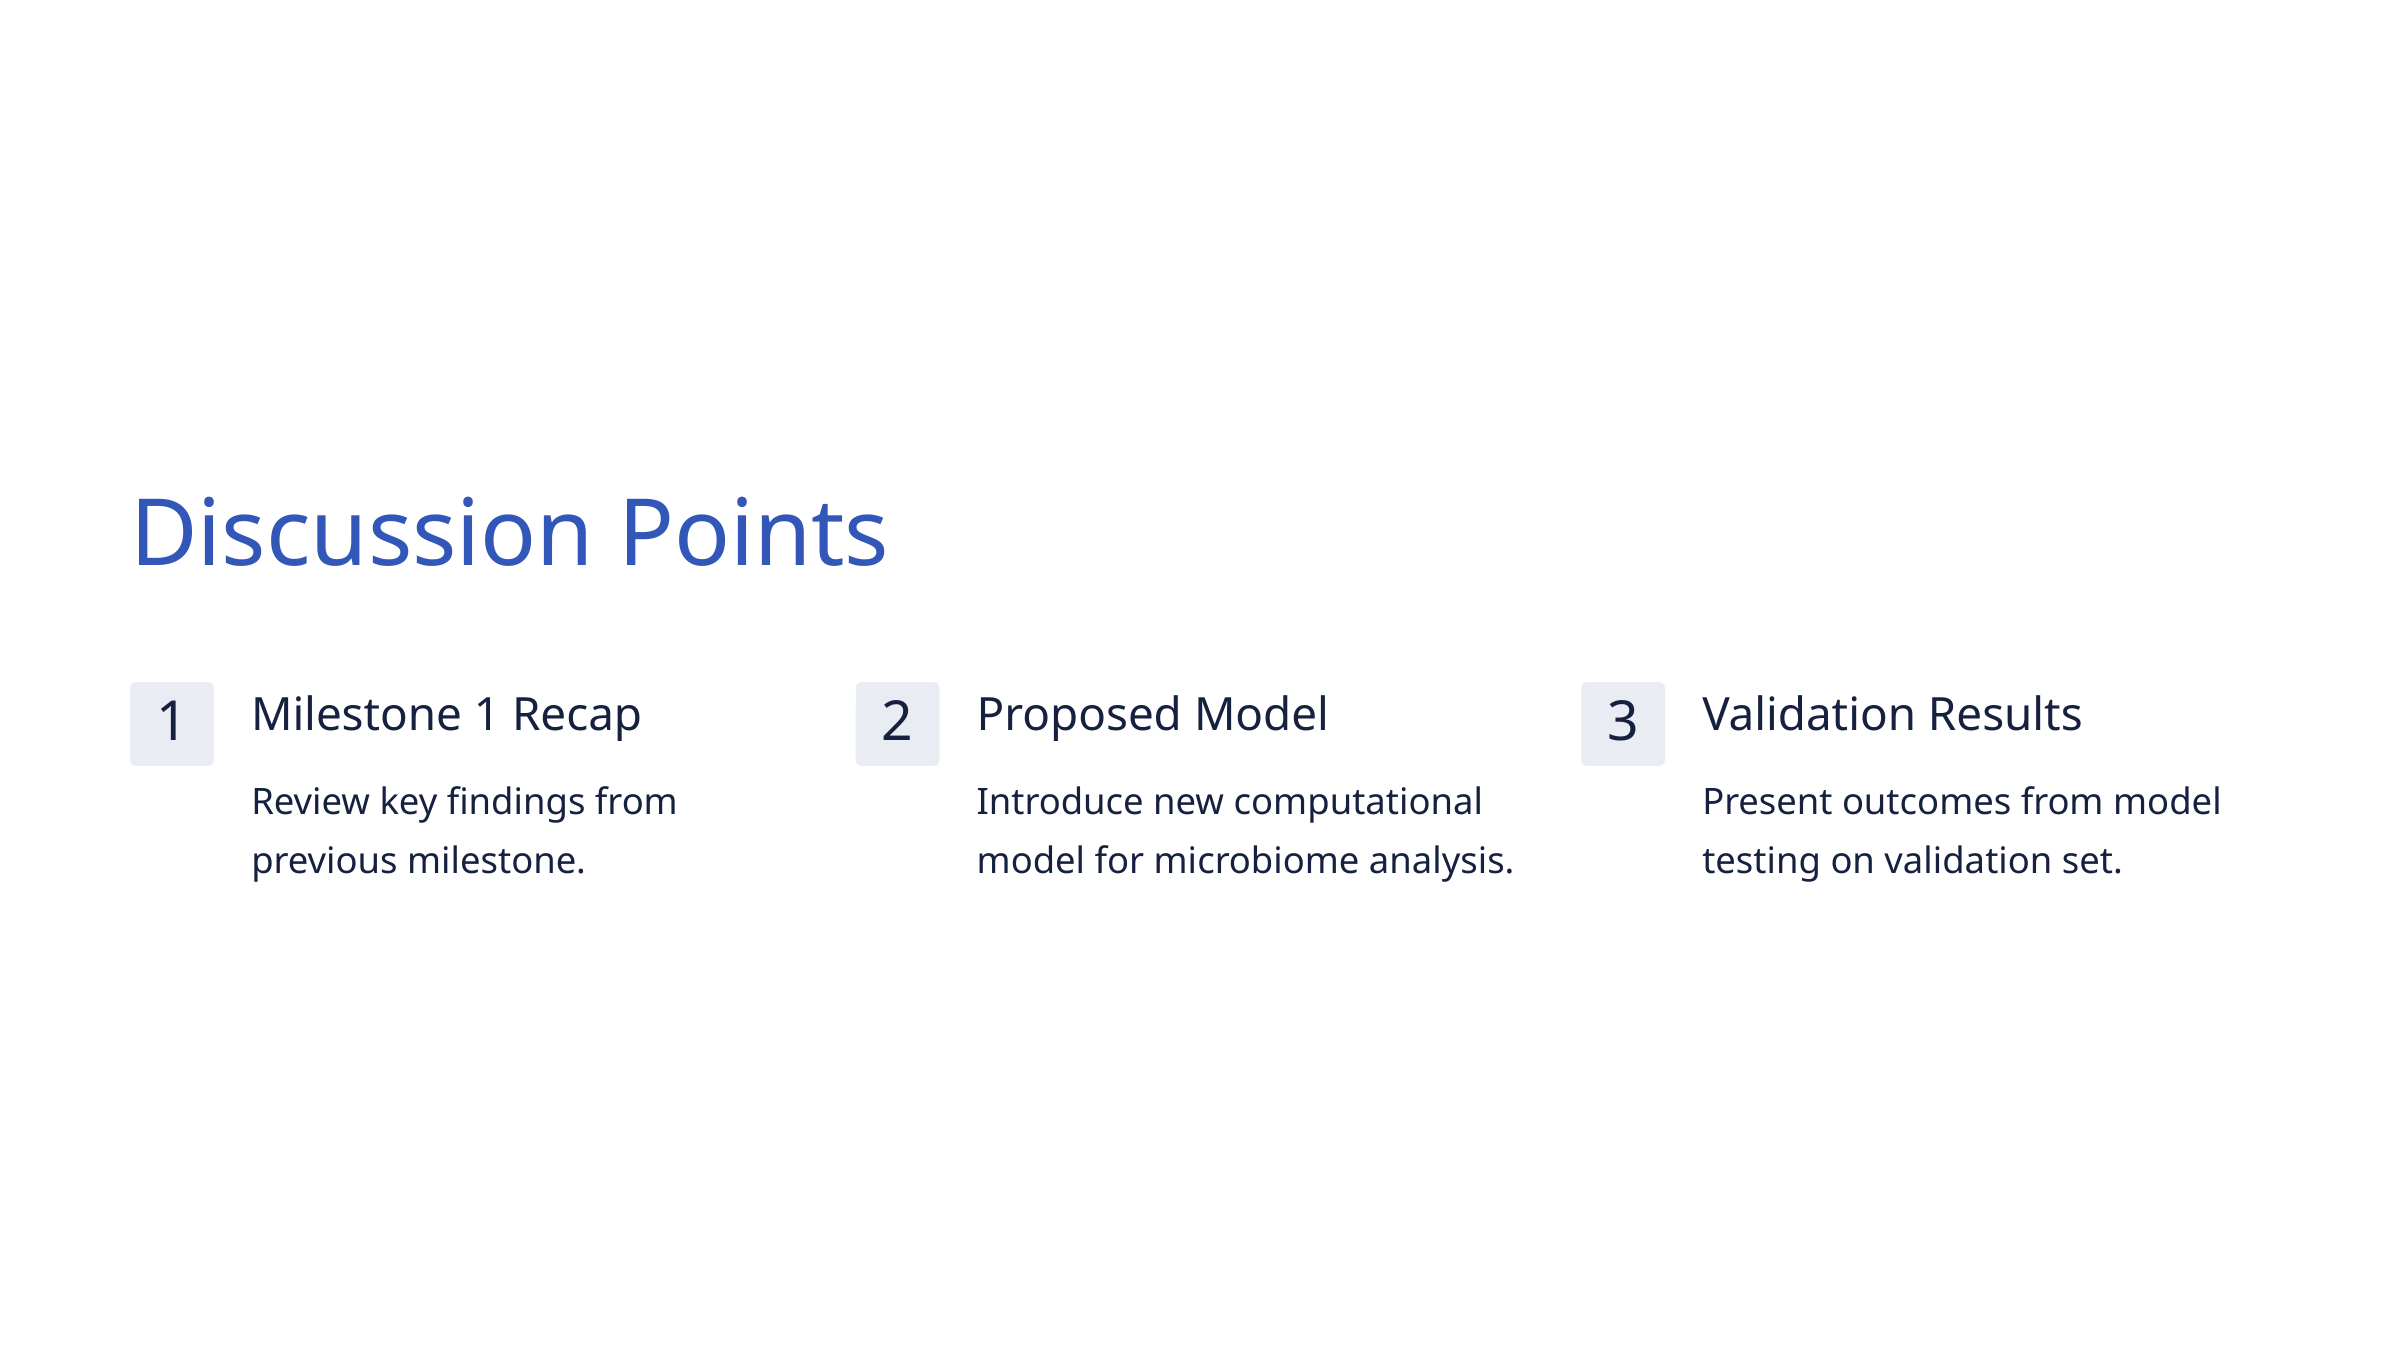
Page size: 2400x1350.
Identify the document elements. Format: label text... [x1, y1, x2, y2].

text_box Discussion Points [130, 468, 1061, 585]
text_box [1581, 682, 1666, 766]
text_box Validation Results [1702, 682, 2168, 741]
text_box 3 [1608, 696, 1639, 752]
text_box Introduce new computational model for microbiome analysis. [976, 762, 1545, 882]
text_box Milestone 1 Recap [251, 682, 717, 741]
text_box [130, 682, 214, 766]
text_box [855, 682, 940, 766]
text_box Review key findings from previous milestone. [251, 762, 819, 882]
text_box 1 [160, 696, 184, 752]
text_box 2 [882, 696, 913, 752]
text_box Present outcomes from model testing on validation set. [1702, 762, 2270, 882]
text_box Proposed Model [976, 682, 1442, 741]
